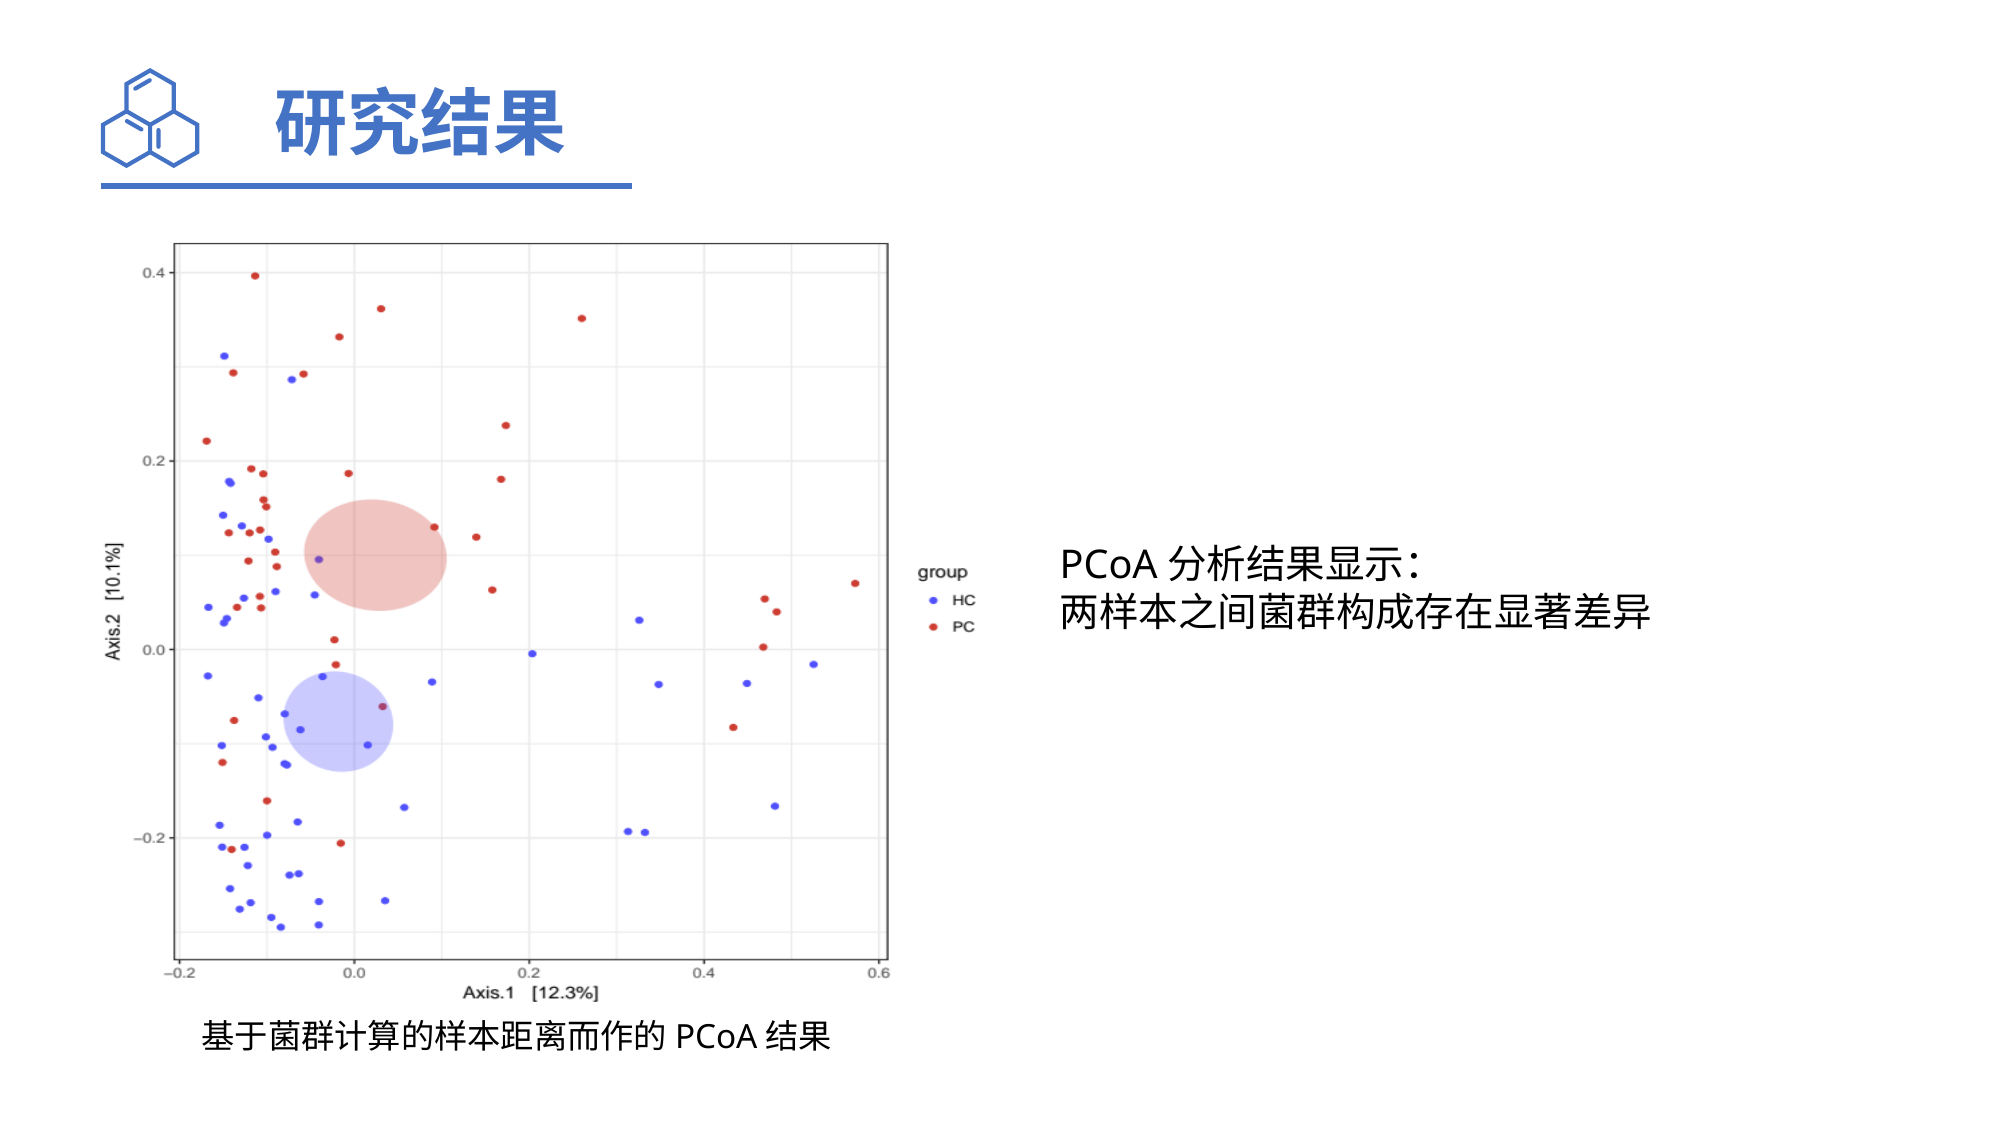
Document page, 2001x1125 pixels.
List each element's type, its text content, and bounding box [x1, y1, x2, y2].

picture [96, 235, 993, 1008]
text_box PCoA分析结果显示： 两样本之间菌群构成存在显著差异 [1044, 531, 1668, 642]
text_box 基于菌群计算的样本距离而作的PCoA结果 [186, 1008, 847, 1062]
text_box 研究结果 [210, 72, 630, 180]
